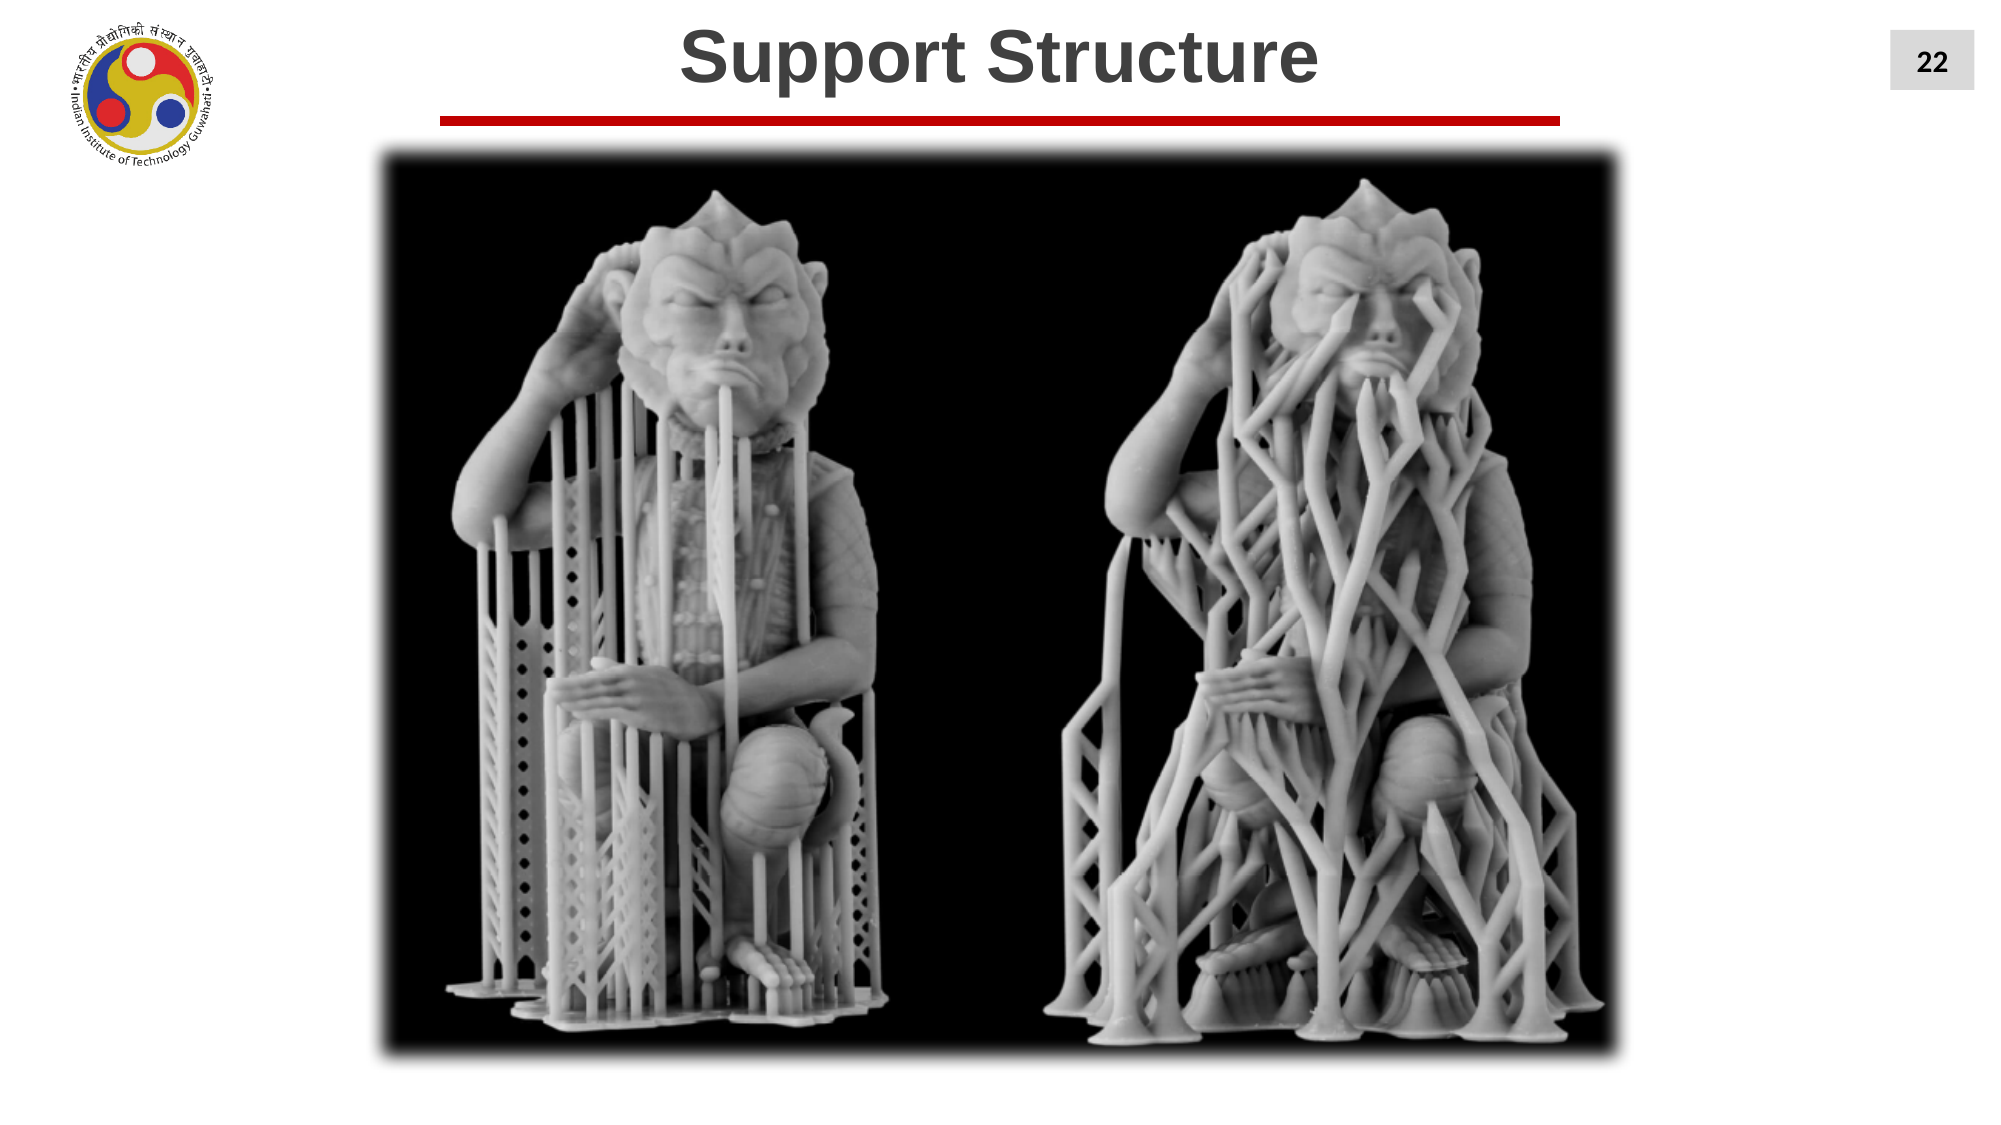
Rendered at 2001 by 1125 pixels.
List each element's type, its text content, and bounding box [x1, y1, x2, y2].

text_box Support Structure [664, 0, 1336, 105]
picture [366, 135, 1634, 1073]
slide_number 22 [1890, 29, 1975, 90]
picture [71, 22, 213, 166]
